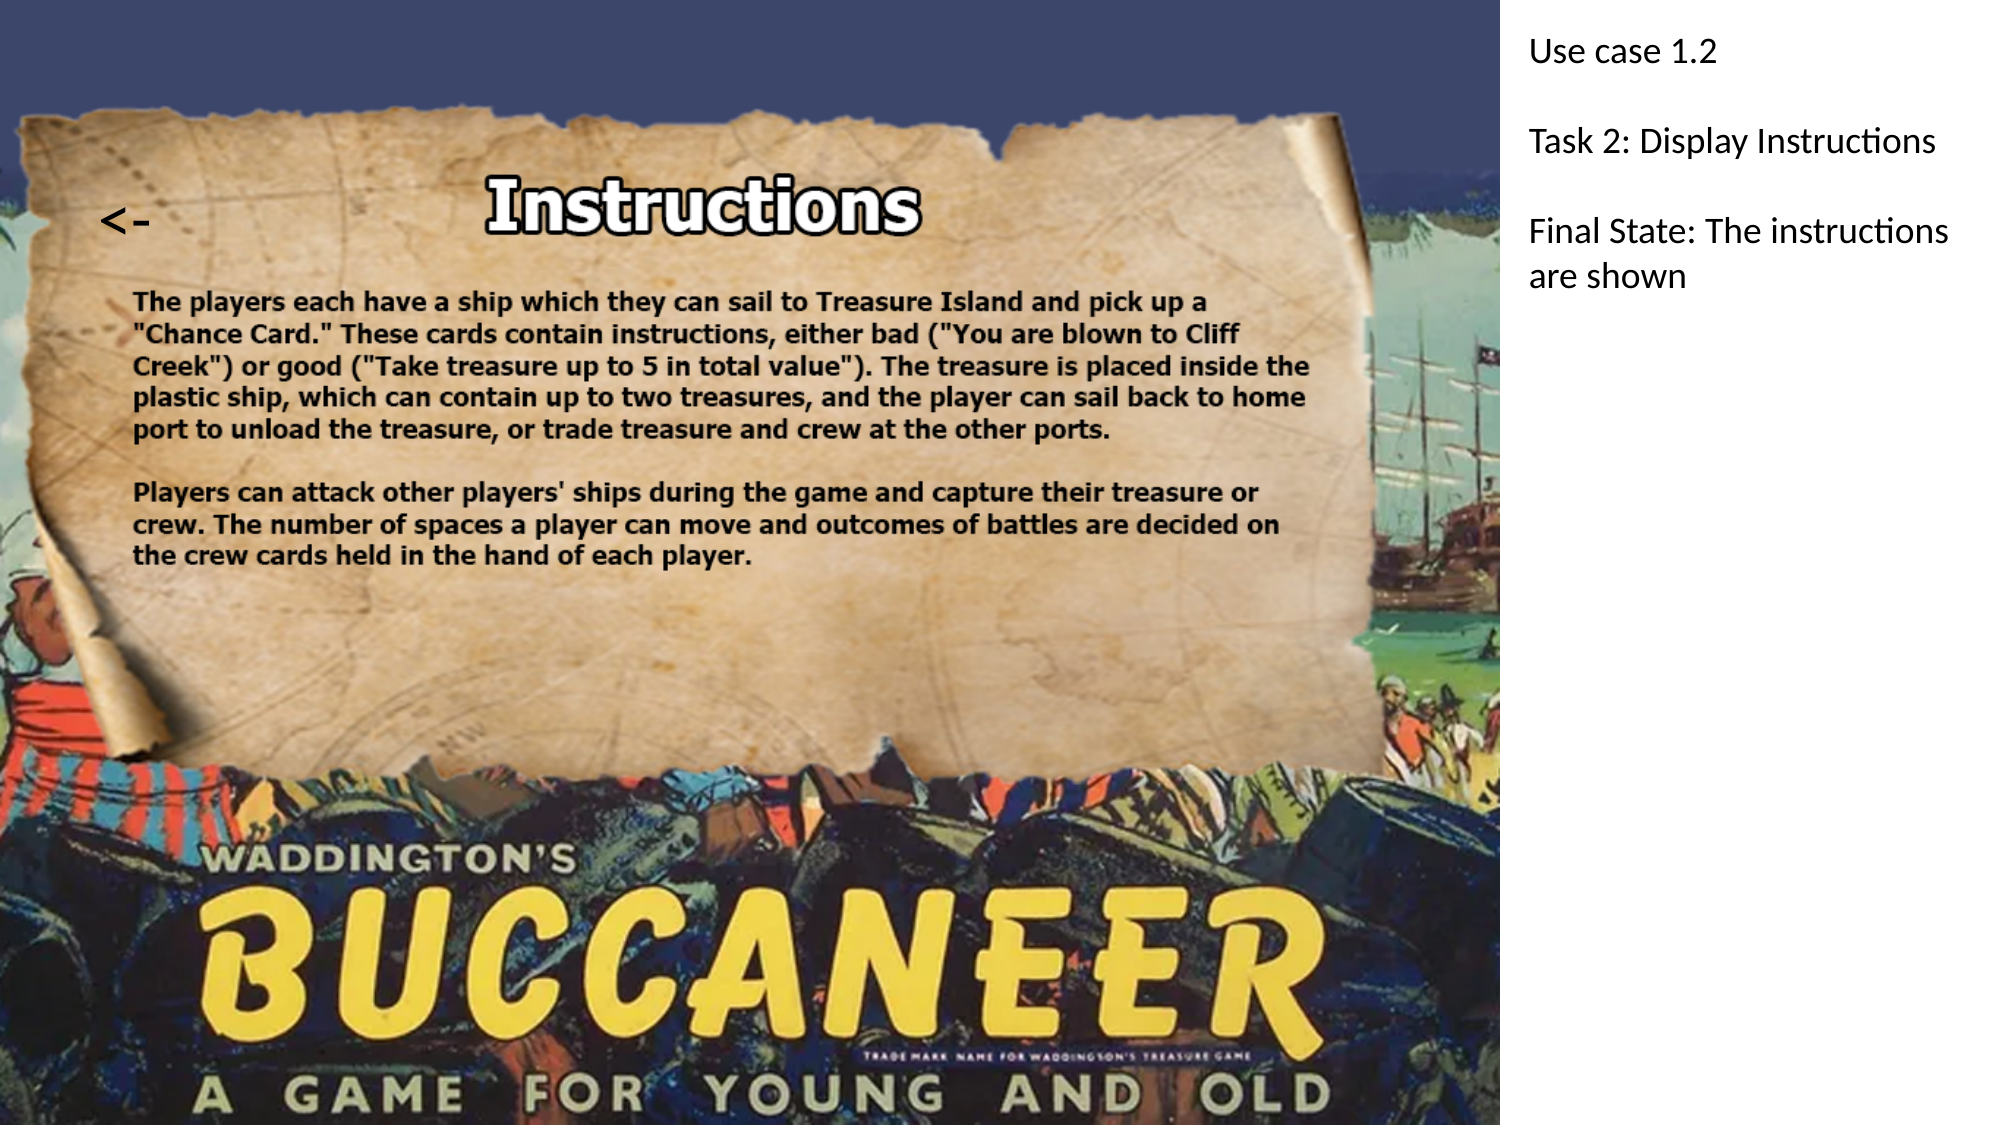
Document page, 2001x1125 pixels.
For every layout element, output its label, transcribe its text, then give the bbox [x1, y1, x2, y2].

text_box Use case 1.2 Task 2: Display Instructions Final State: The instructions are shown [1513, 18, 1983, 304]
picture [0, 0, 1500, 1125]
